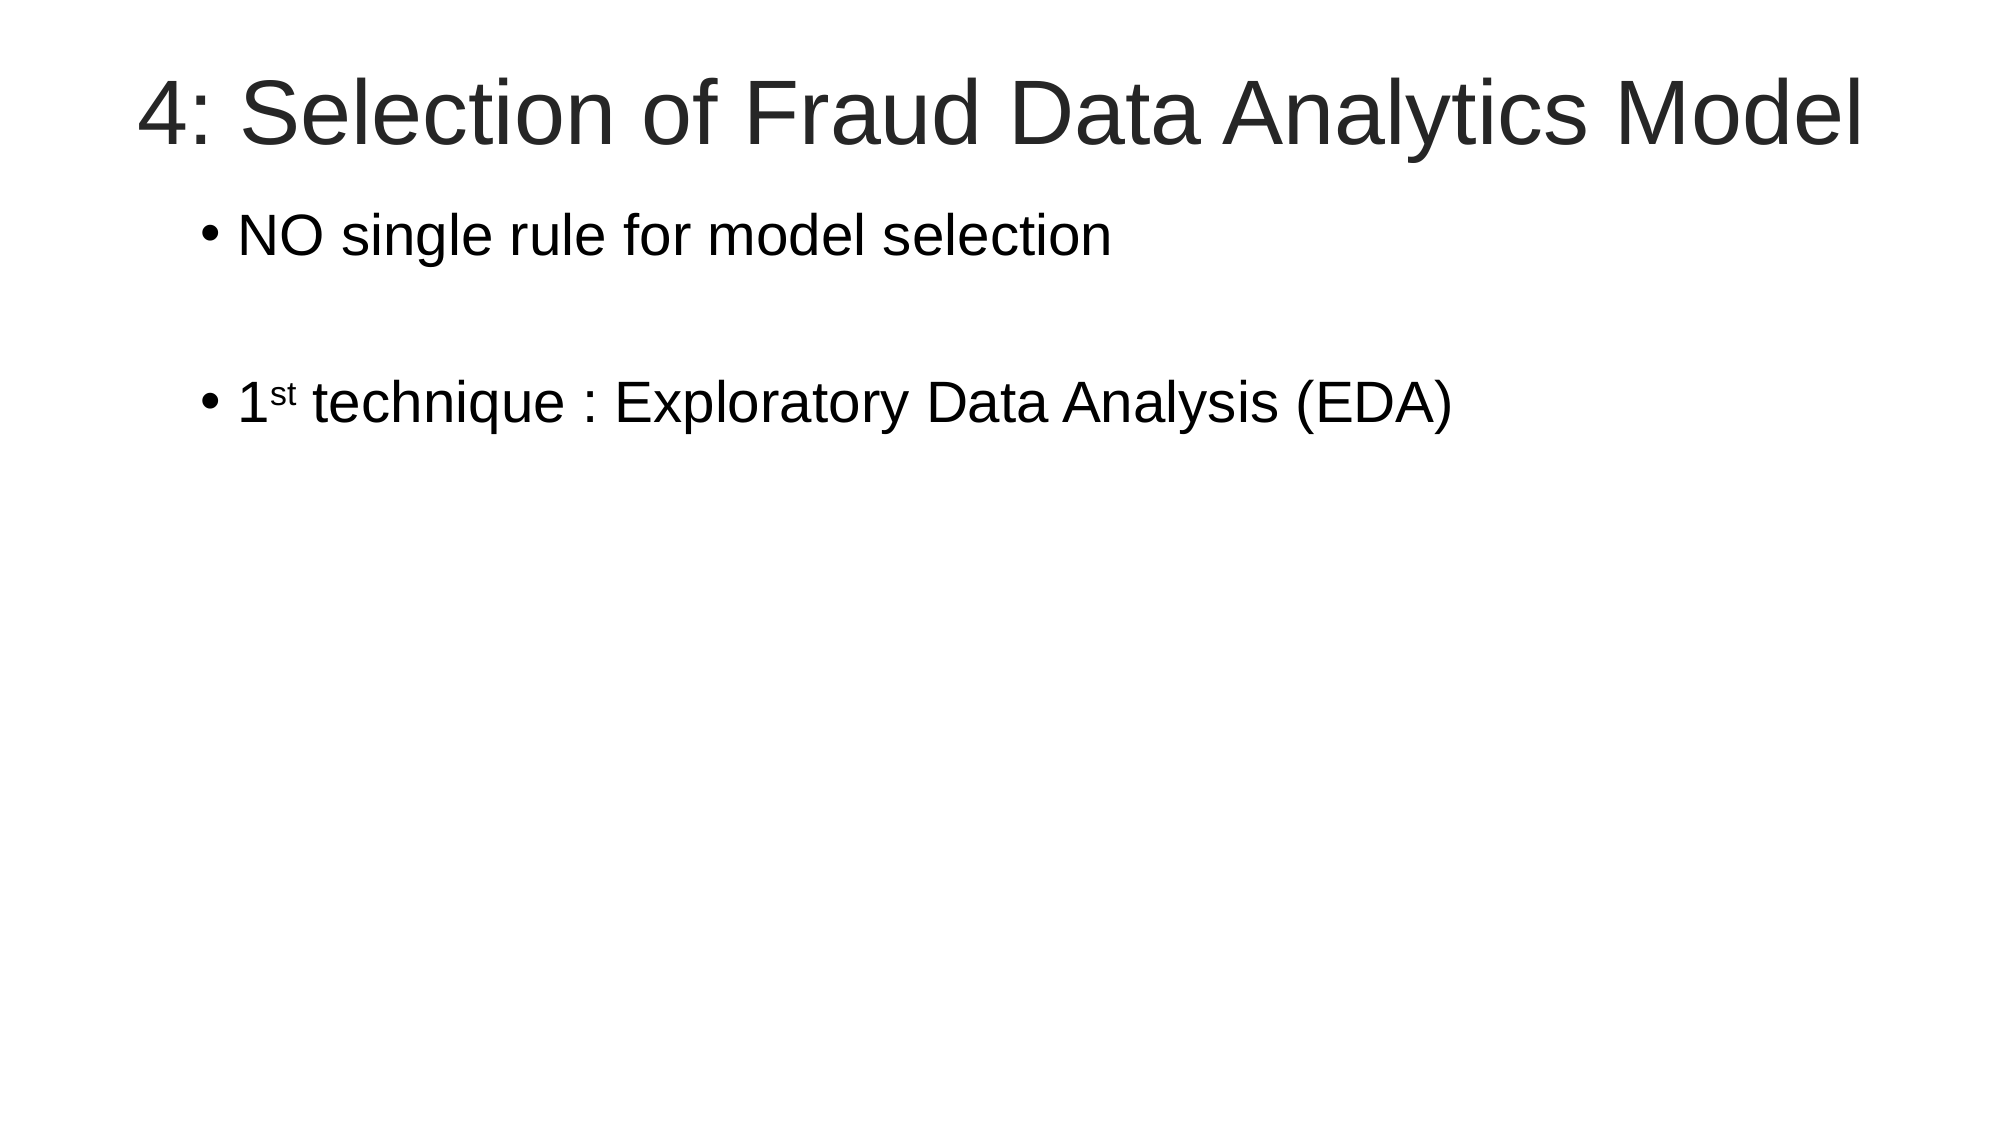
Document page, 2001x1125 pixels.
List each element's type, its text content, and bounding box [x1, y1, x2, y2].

list NO single rule for model selection 1st technique : Exploratory Data Analysis (EDA) [185, 197, 1808, 1014]
list 4: Selection of Fraud Data Analytics Model [53, 55, 1952, 175]
